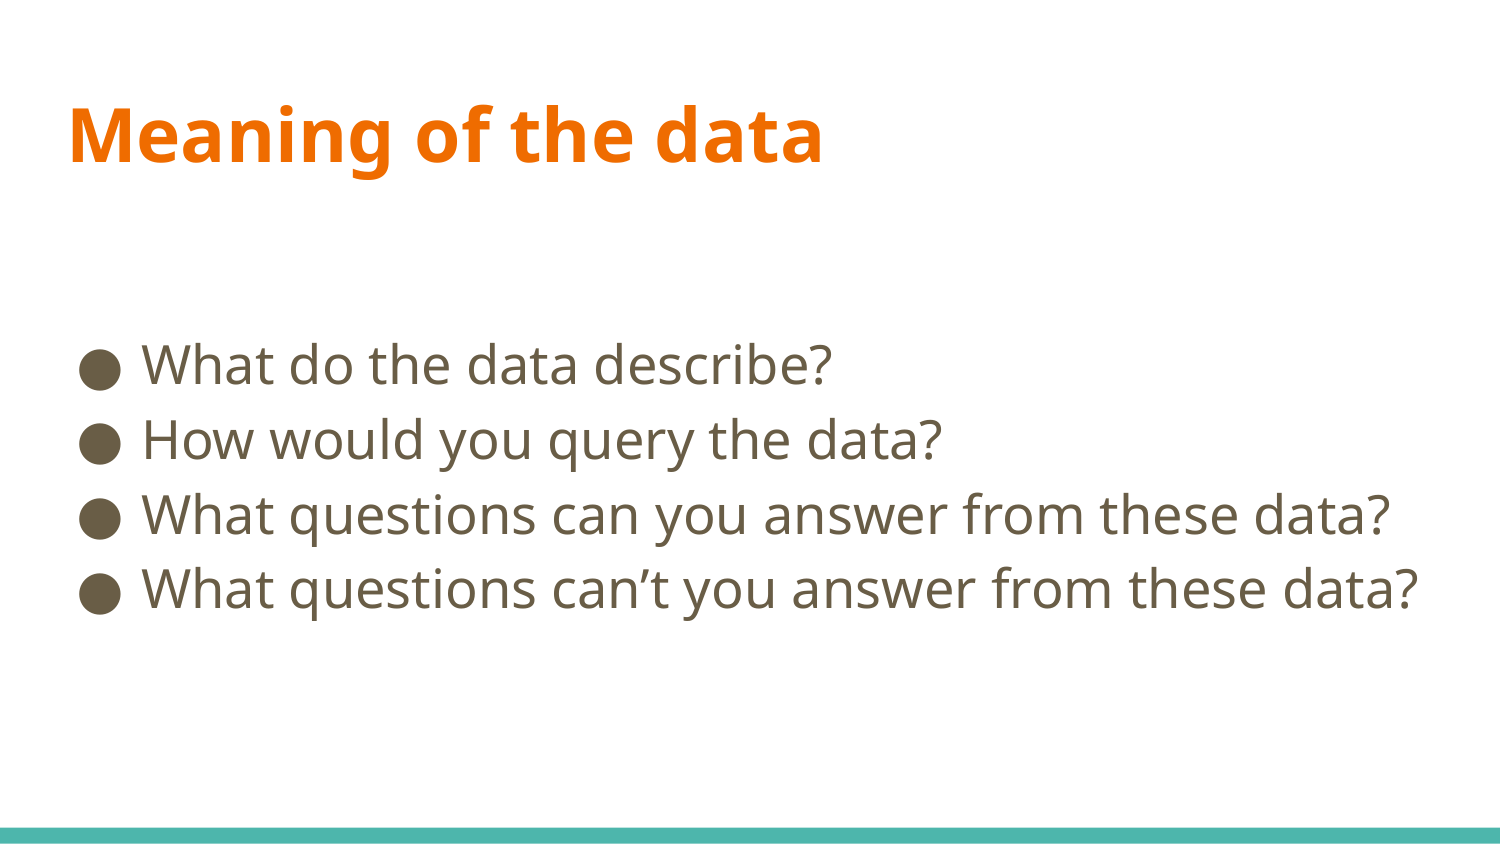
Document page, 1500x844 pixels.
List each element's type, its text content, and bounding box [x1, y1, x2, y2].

list What do the data describe? How would you query the data? What questions can you answer from these data? What questions can’t you answer from these data? [51, 207, 1449, 750]
title Meaning of the data [51, 72, 1449, 189]
